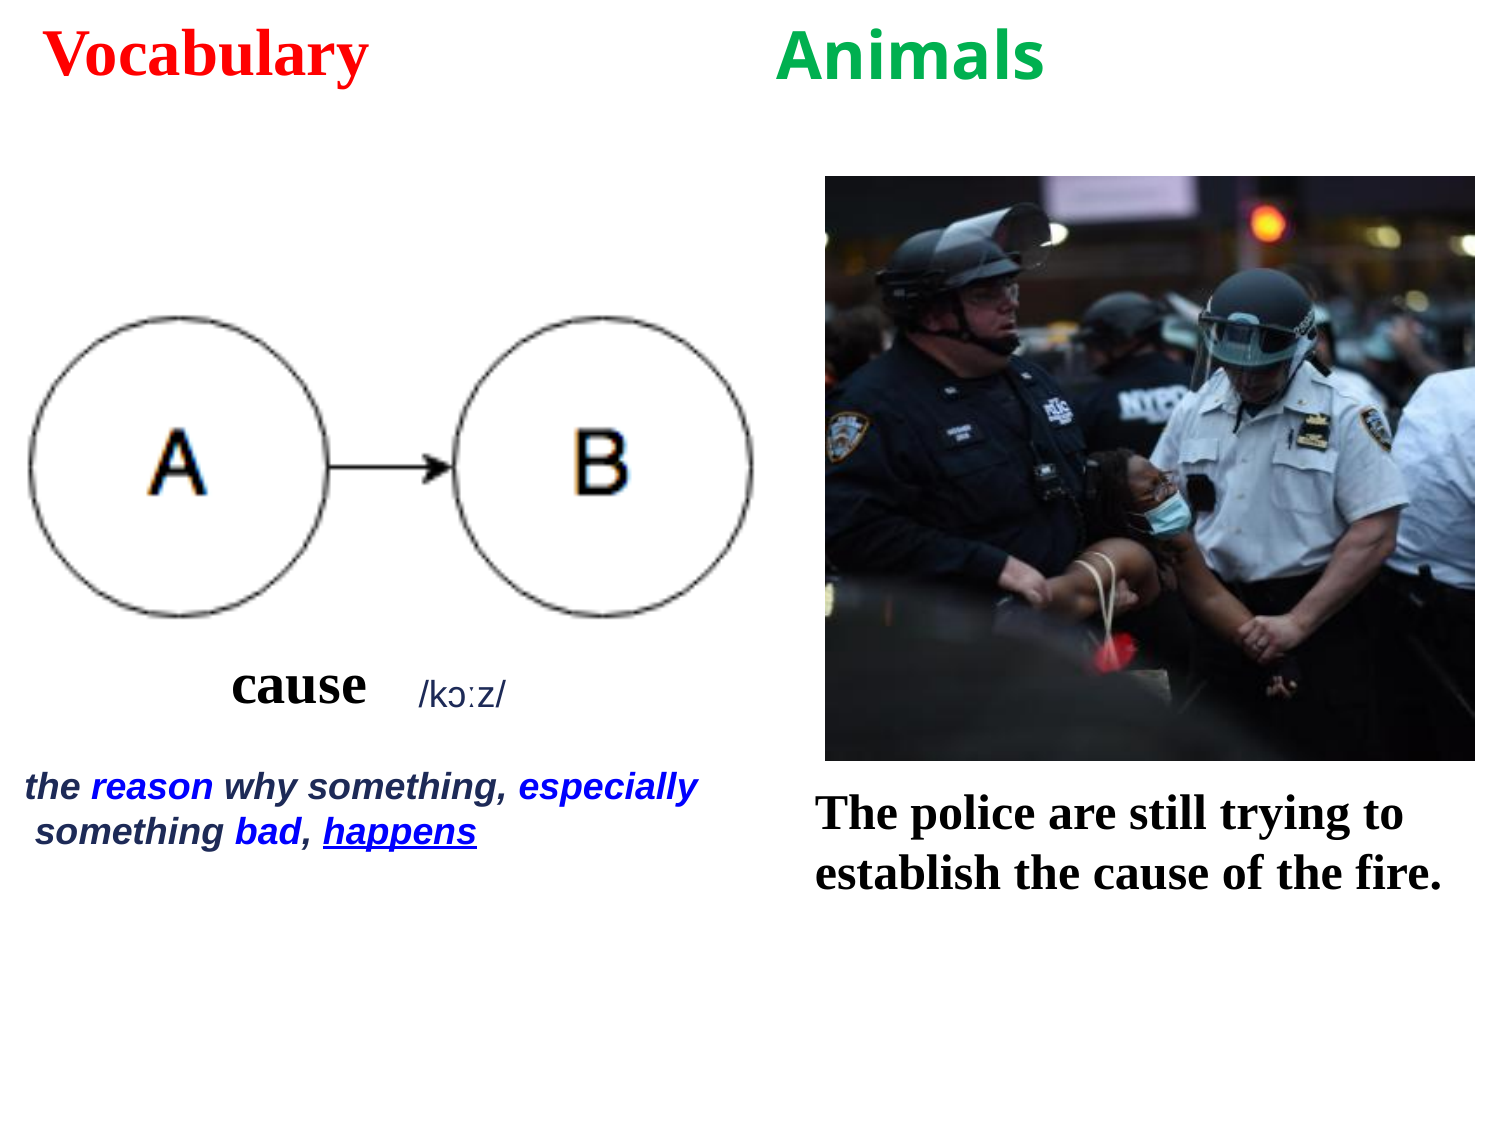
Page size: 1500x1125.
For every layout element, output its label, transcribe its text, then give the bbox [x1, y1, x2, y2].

text_box The police are still trying to establish the cause of the fire. [799, 772, 1500, 907]
text_box Vocabulary [27, 1, 416, 127]
picture [824, 176, 1476, 762]
text_box /kɔːz/ [403, 662, 577, 723]
picture [4, 299, 773, 638]
text_box the reason why something, especially something bad, happens [9, 754, 738, 860]
text_box cause [216, 647, 416, 723]
text_box Animals [466, 5, 1356, 113]
